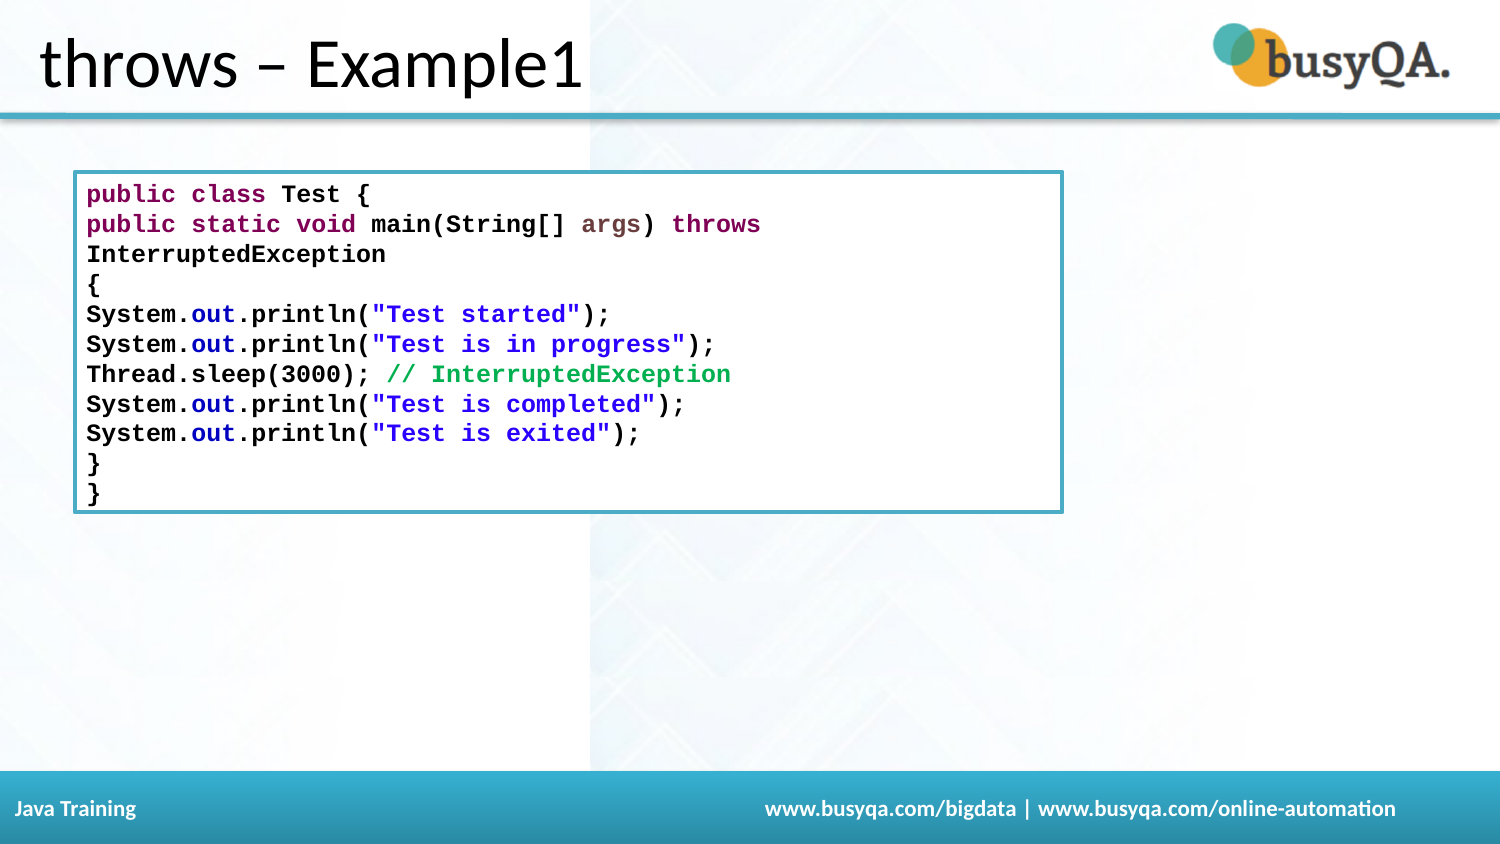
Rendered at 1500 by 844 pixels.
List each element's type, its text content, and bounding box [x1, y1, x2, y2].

picture [0, 0, 1500, 113]
picture [0, 119, 1500, 772]
slide_number 109 [1074, 782, 1425, 827]
title throws – Example1 [24, 9, 1375, 110]
text_box public class Test { public static void main(String[] args) throws InterruptedException { System.out.println("Test started"); System.out.println("Test is in progress"); Thread.sleep(3000); // InterruptedException System.out.println("Test is completed"); System.out.println("Test is exited"); } } [73, 170, 1064, 514]
